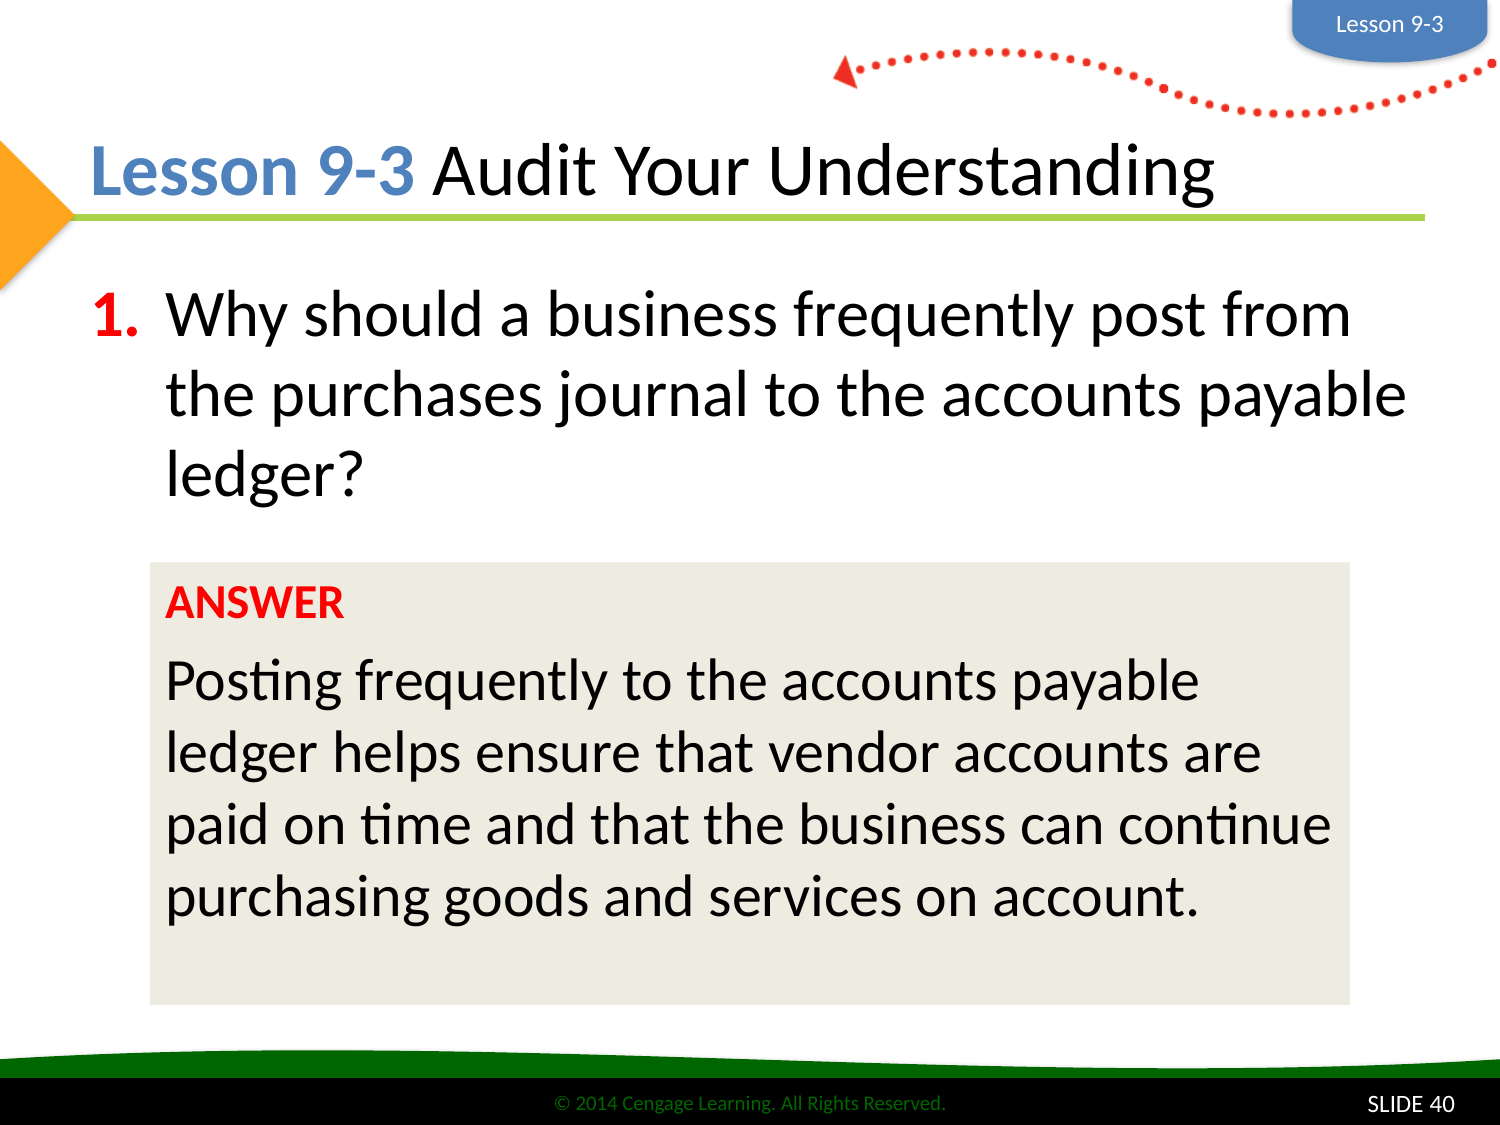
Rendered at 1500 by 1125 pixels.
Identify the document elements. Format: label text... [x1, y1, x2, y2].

text_box [0, 138, 78, 293]
slide_number SLIDE 40 [1170, 1080, 1470, 1125]
list 1. Why should a business frequently post from the purchases journal to the accounts payable ledger? [75, 262, 1425, 1005]
picture [827, 37, 1500, 126]
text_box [1292, 0, 1488, 63]
text_box ANSWER Posting frequently to the accounts payable ledger helps ensure that vendor accounts are paid on time and that the business can continue purchasing goods and services on account. [149, 562, 1350, 1005]
title Lesson 9-3 Audit Your Understanding [75, 29, 1350, 218]
